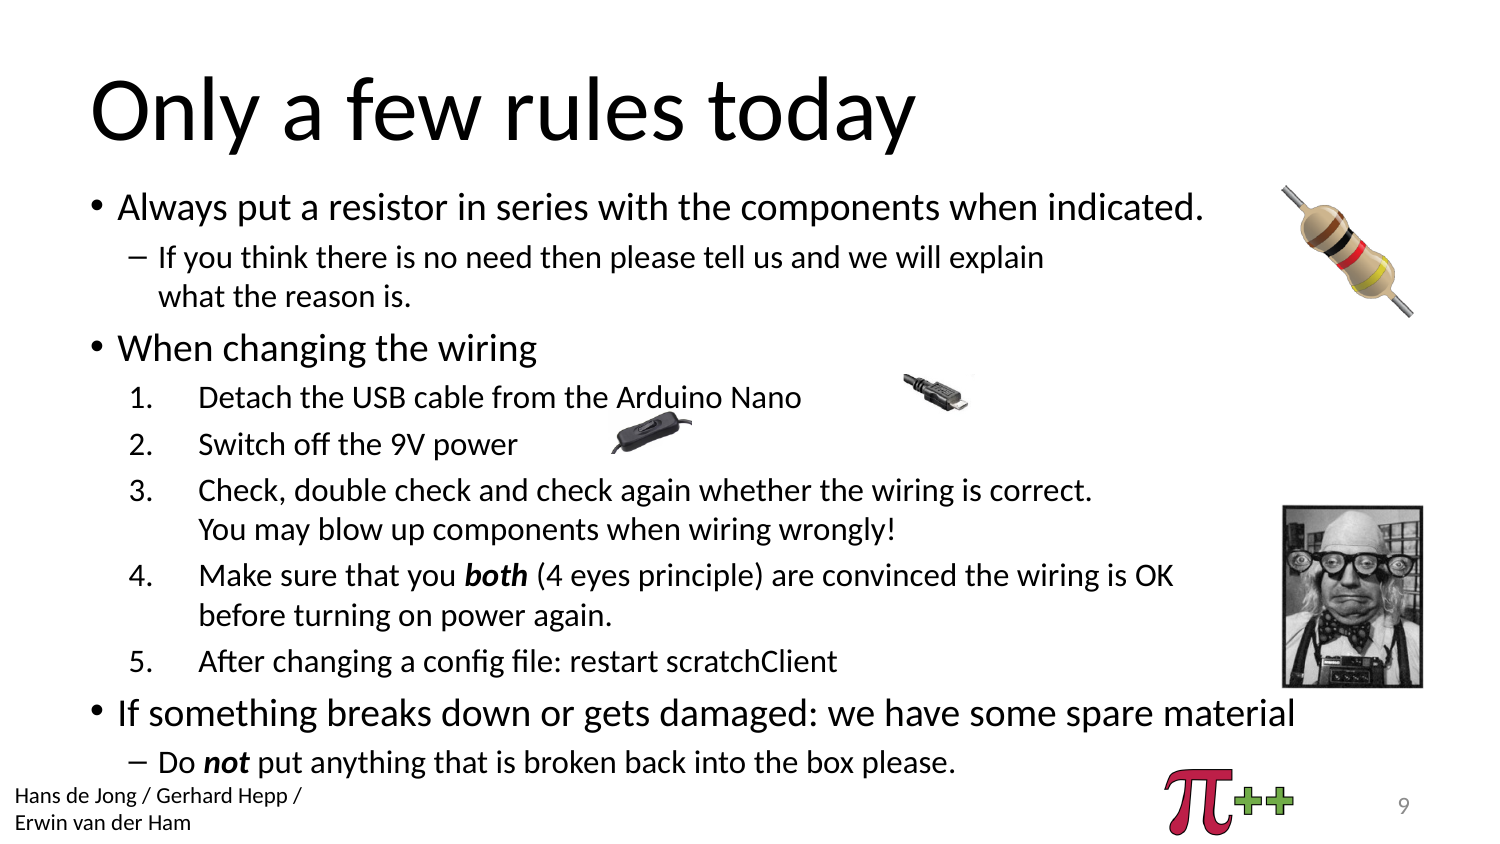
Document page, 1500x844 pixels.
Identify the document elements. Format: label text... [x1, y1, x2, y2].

picture [1281, 185, 1414, 318]
picture [608, 409, 692, 455]
title Only a few rules today [75, 33, 1425, 173]
list Always put a resistor in series with the components when indicated. If you think there is no need then please tell us and we will explain what the reason is. When changing the wiring Detach the USB cable from the Arduino Nano Switch off the 9V power Check, double check and check again whether the wiring is correct. You may blow up components when wiring wrongly! Make sure that you both (4 eyes principle) are convinced the wiring is OK before turning on power again. After changing a config file: restart scratchClient If something breaks down or gets damaged: we have some spare material Do not put anything that is broken back into the box please. [75, 173, 1425, 788]
picture [1163, 788, 1294, 836]
picture [1281, 504, 1424, 689]
slide_number 9 [1340, 782, 1425, 827]
picture [903, 374, 975, 423]
